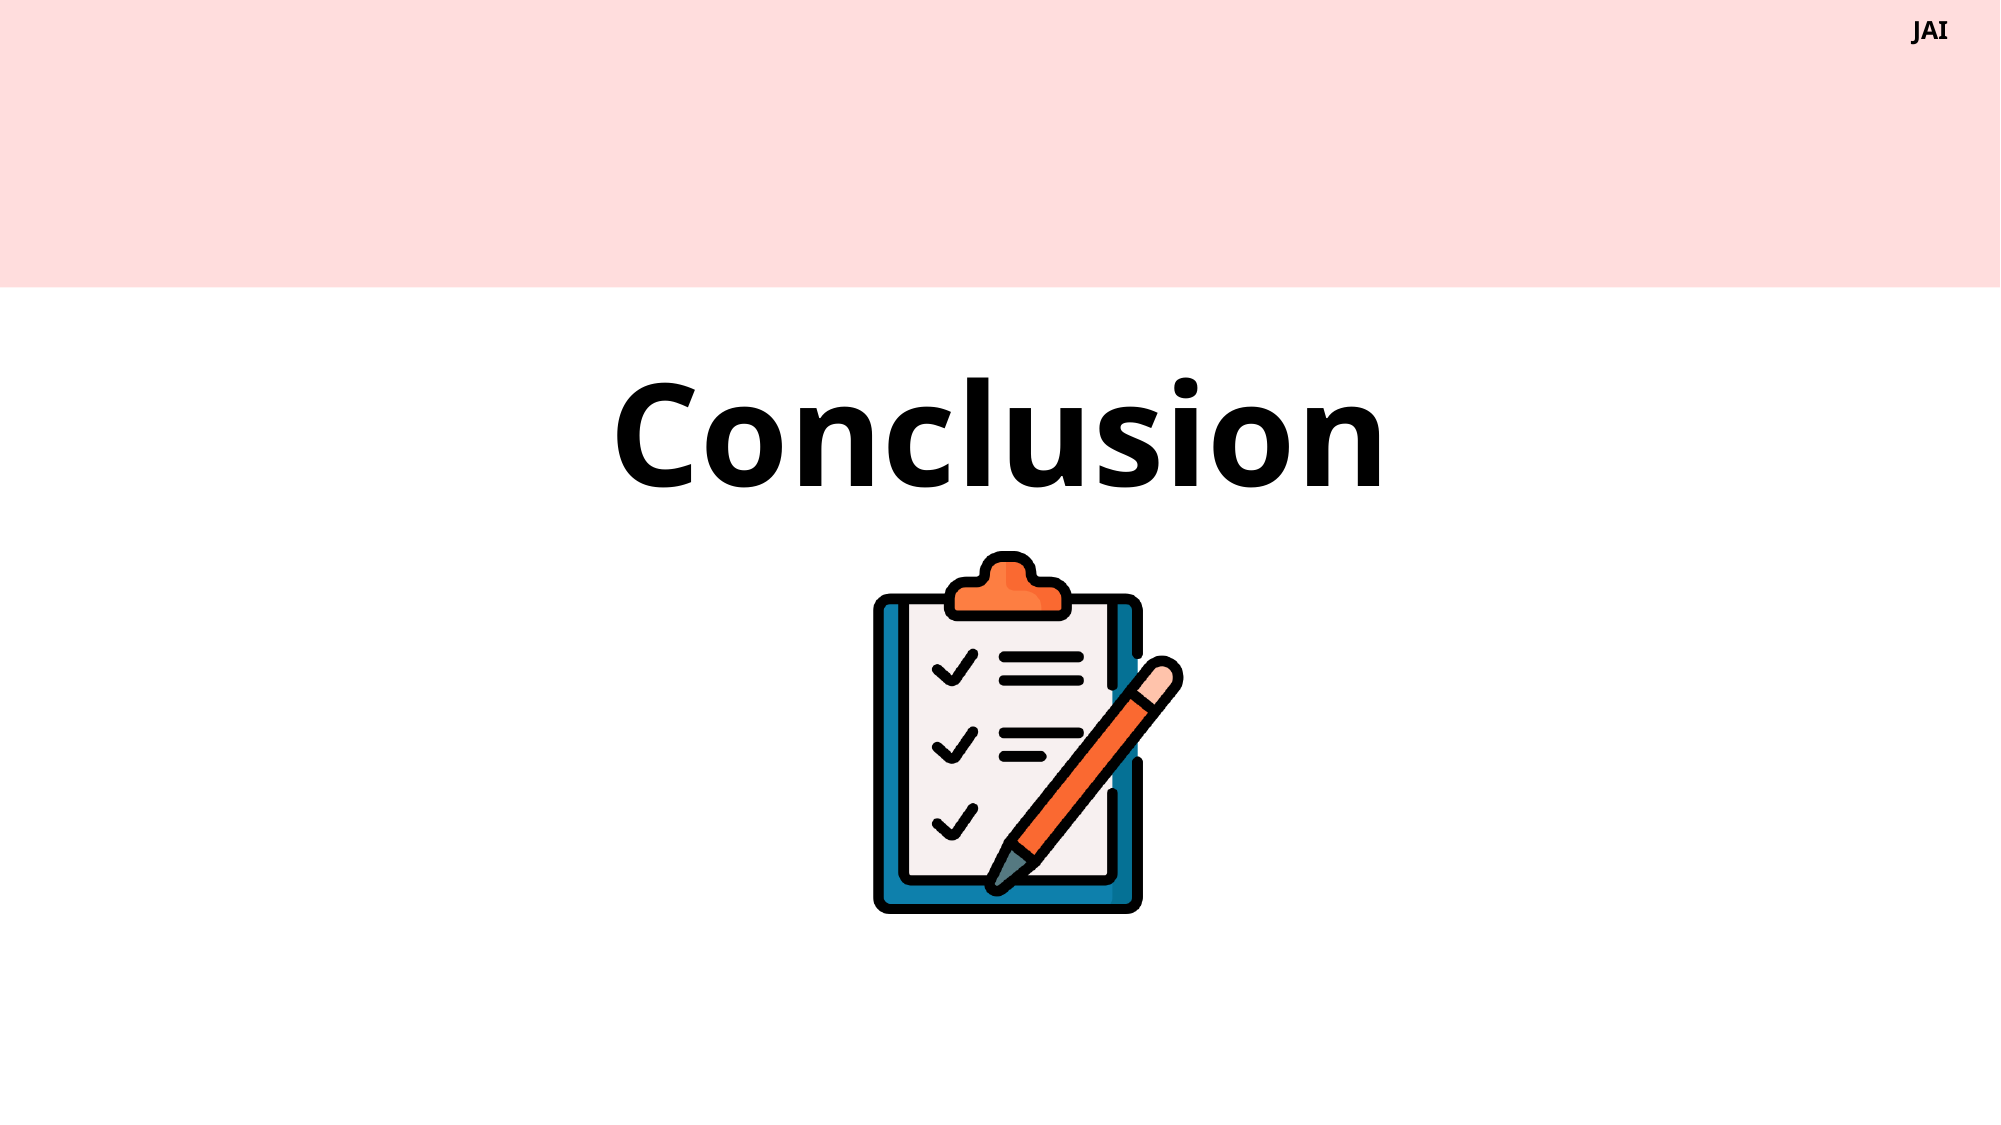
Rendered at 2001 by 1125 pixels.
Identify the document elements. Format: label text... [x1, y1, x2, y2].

text_box JAI [1867, 0, 2000, 60]
text_box Conclusion [240, 318, 1760, 530]
picture [846, 551, 1209, 914]
text_box [0, 0, 2000, 288]
